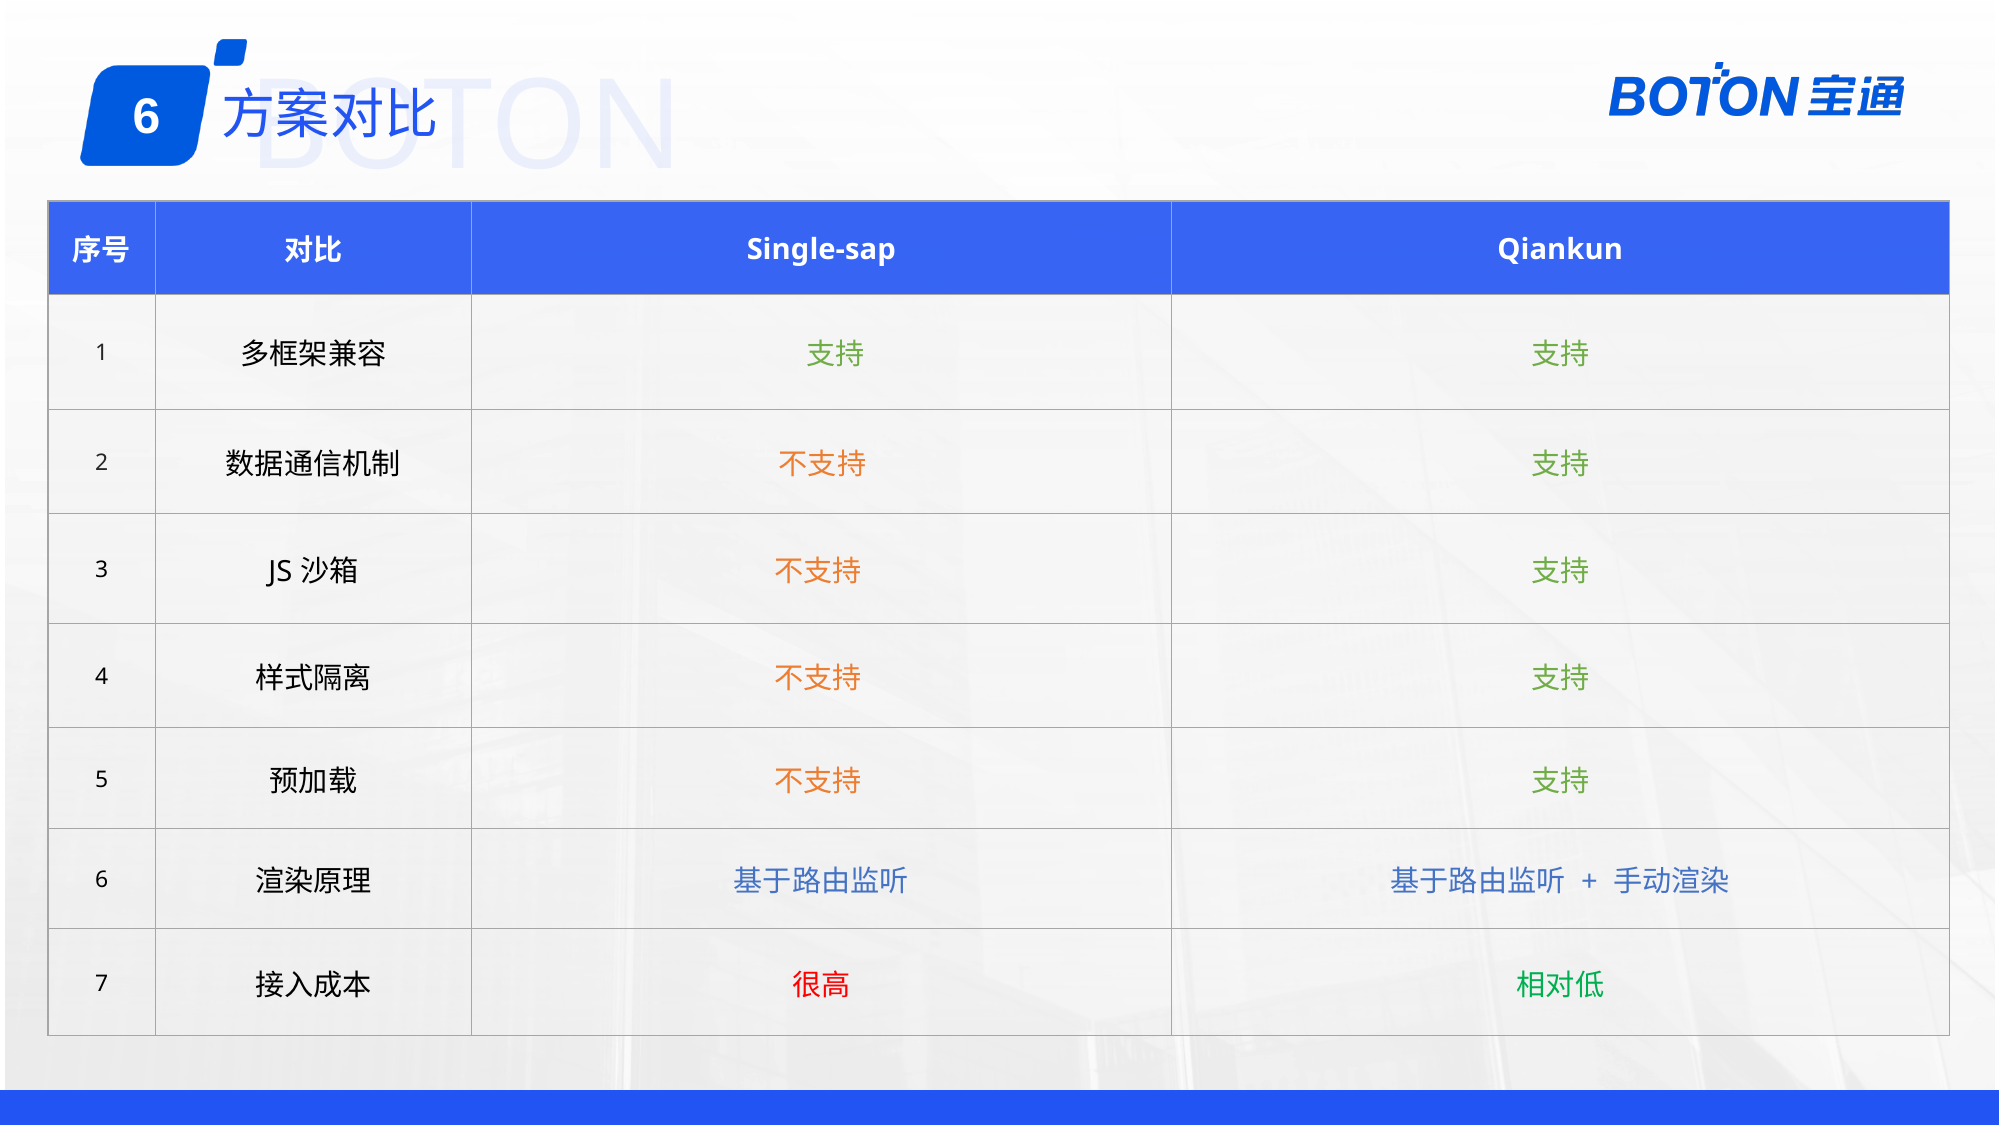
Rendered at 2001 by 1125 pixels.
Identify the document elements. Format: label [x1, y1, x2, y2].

text_box [0, 1090, 5, 1125]
text_box [1995, 1090, 2000, 1125]
picture [5, 0, 1995, 1125]
